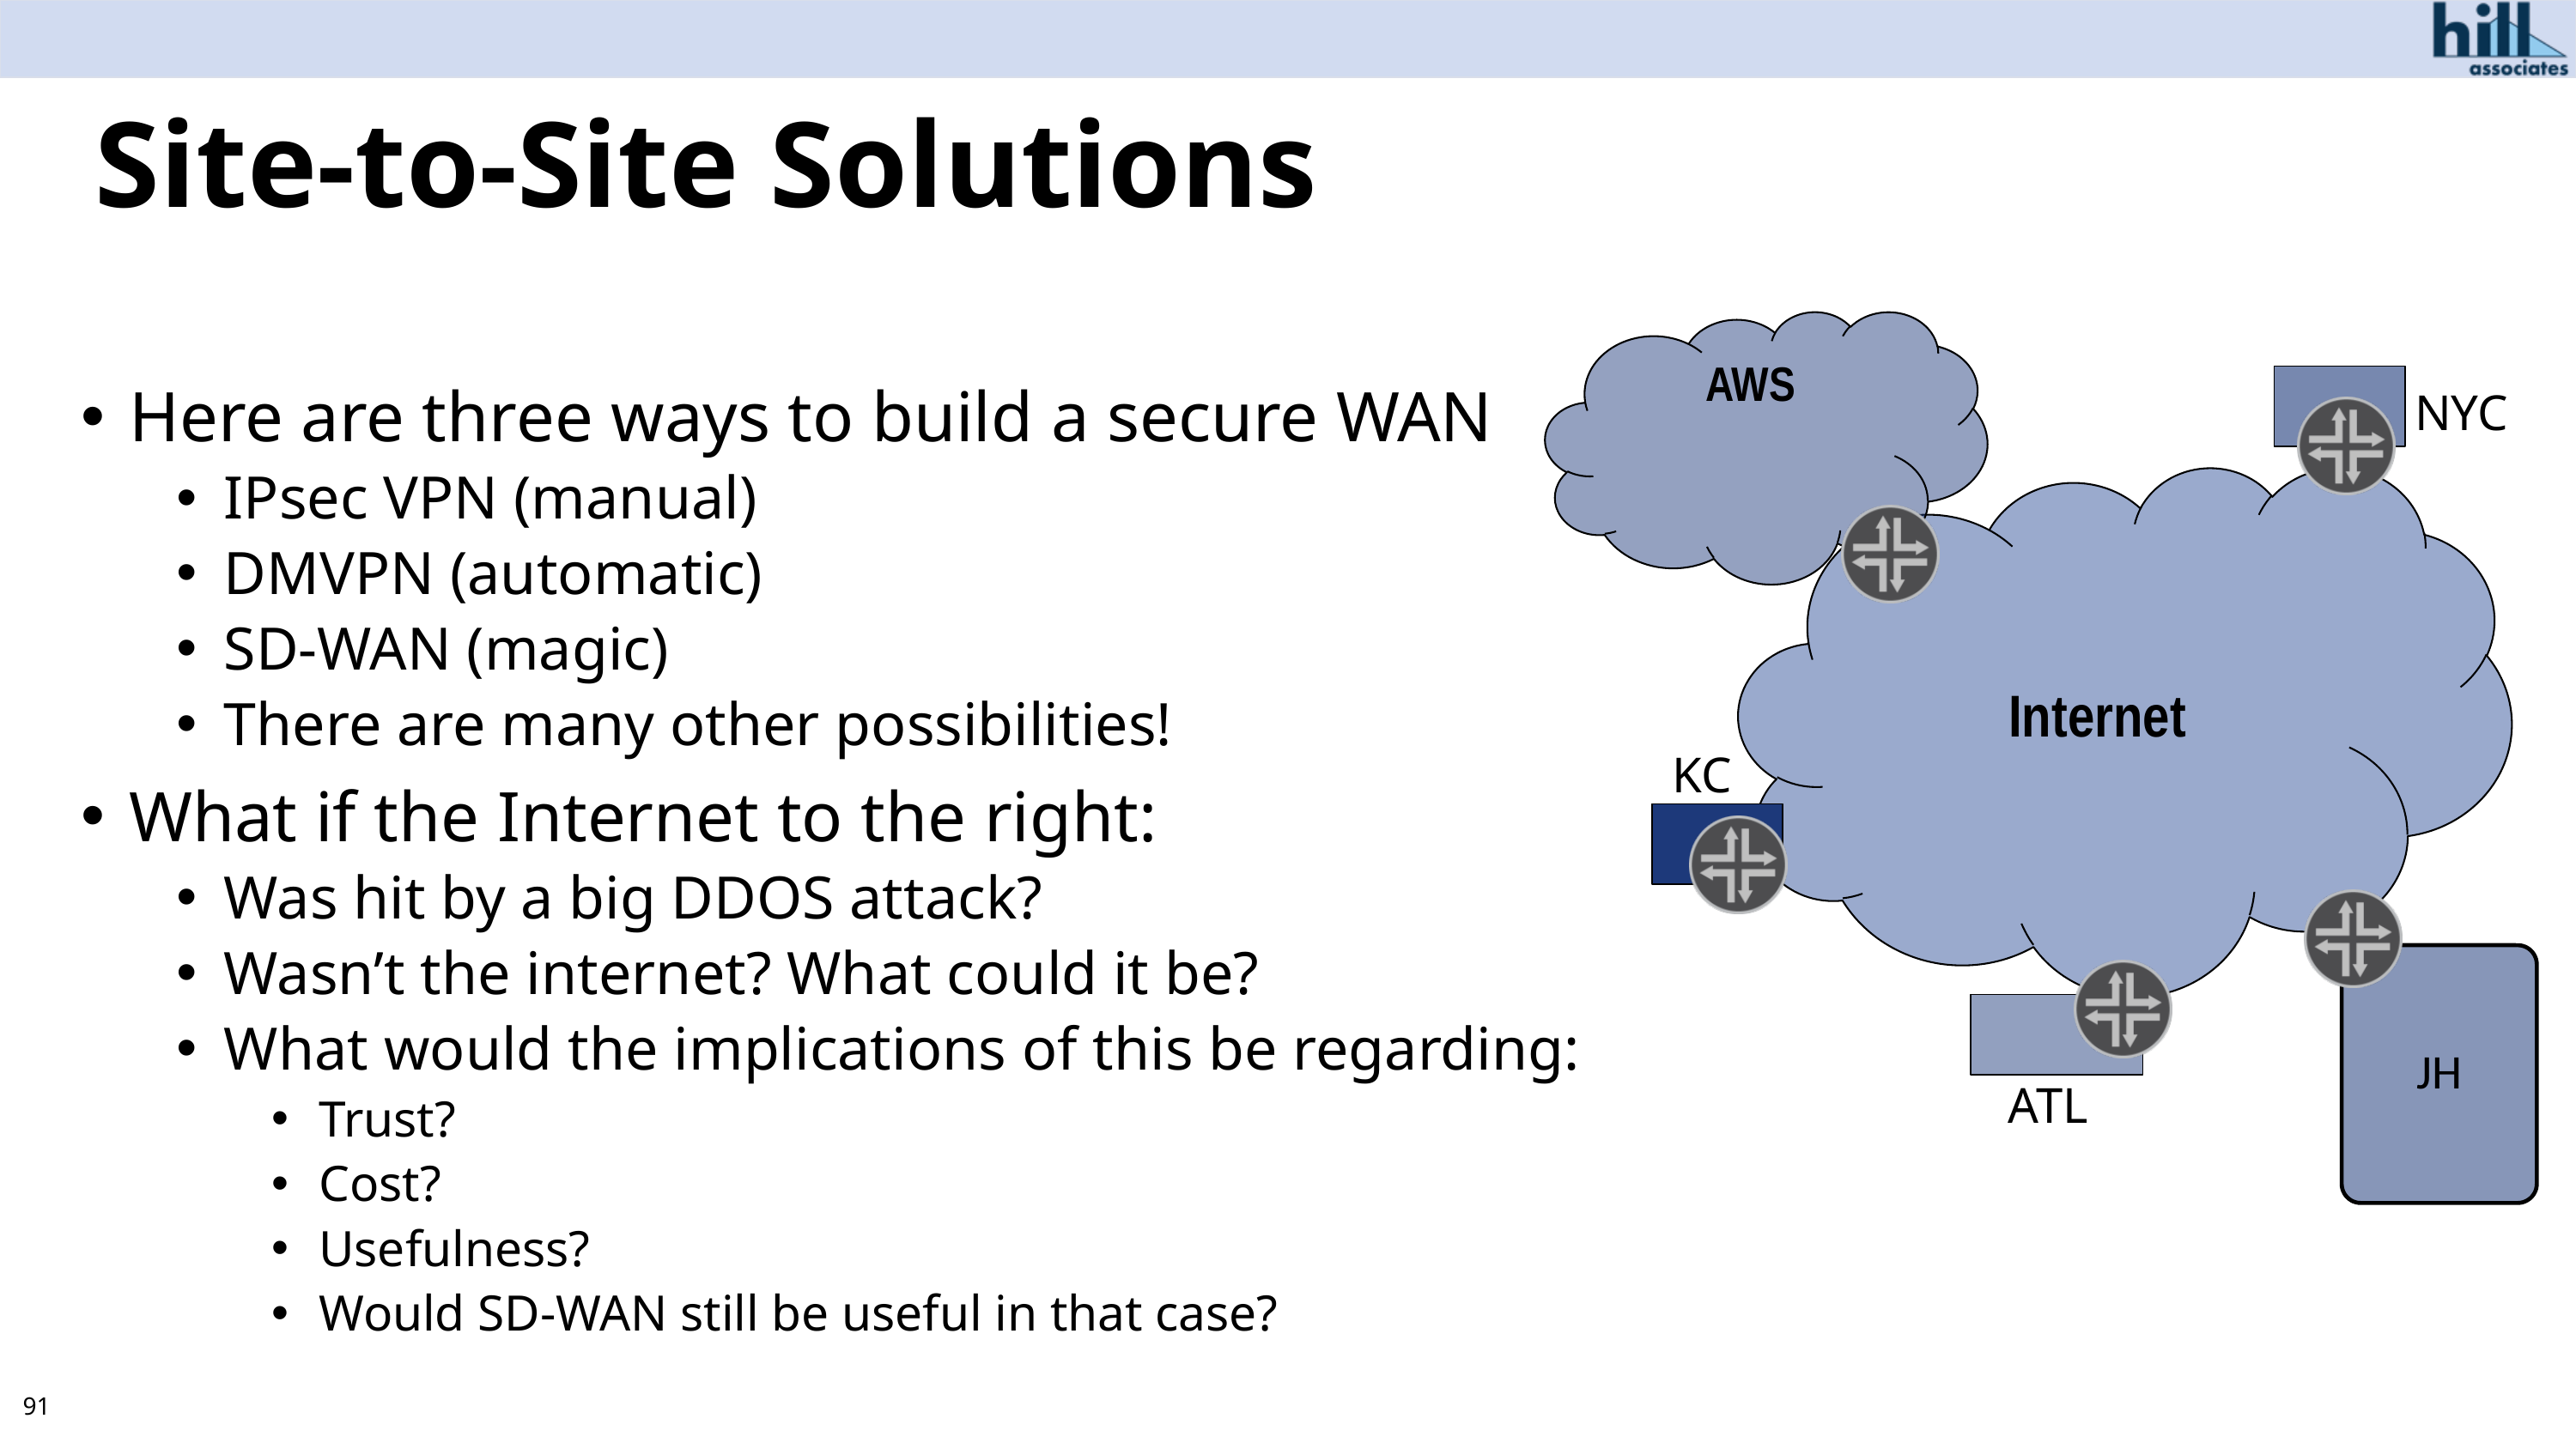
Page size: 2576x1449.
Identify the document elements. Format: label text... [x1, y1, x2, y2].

list Here are three ways to build a secure WAN IPsec VPN (manual) DMVPN (automatic) SD-WAN (magic) There are many other possibilities! What if the Internet to the right: Was hit by a big DDOS attack? Wasn’t the internet? What could it be? What would the implications of this be regarding: Trust? Cost? Usefulness? Would SD-WAN still be useful in that case? [68, 376, 2291, 1357]
text_box 91 [3, 1384, 215, 1449]
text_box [1545, 311, 1988, 603]
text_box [2304, 889, 2537, 1203]
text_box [1651, 366, 2576, 1141]
title Site-to-Site Solutions [82, 28, 2305, 309]
picture [2432, 0, 2576, 80]
